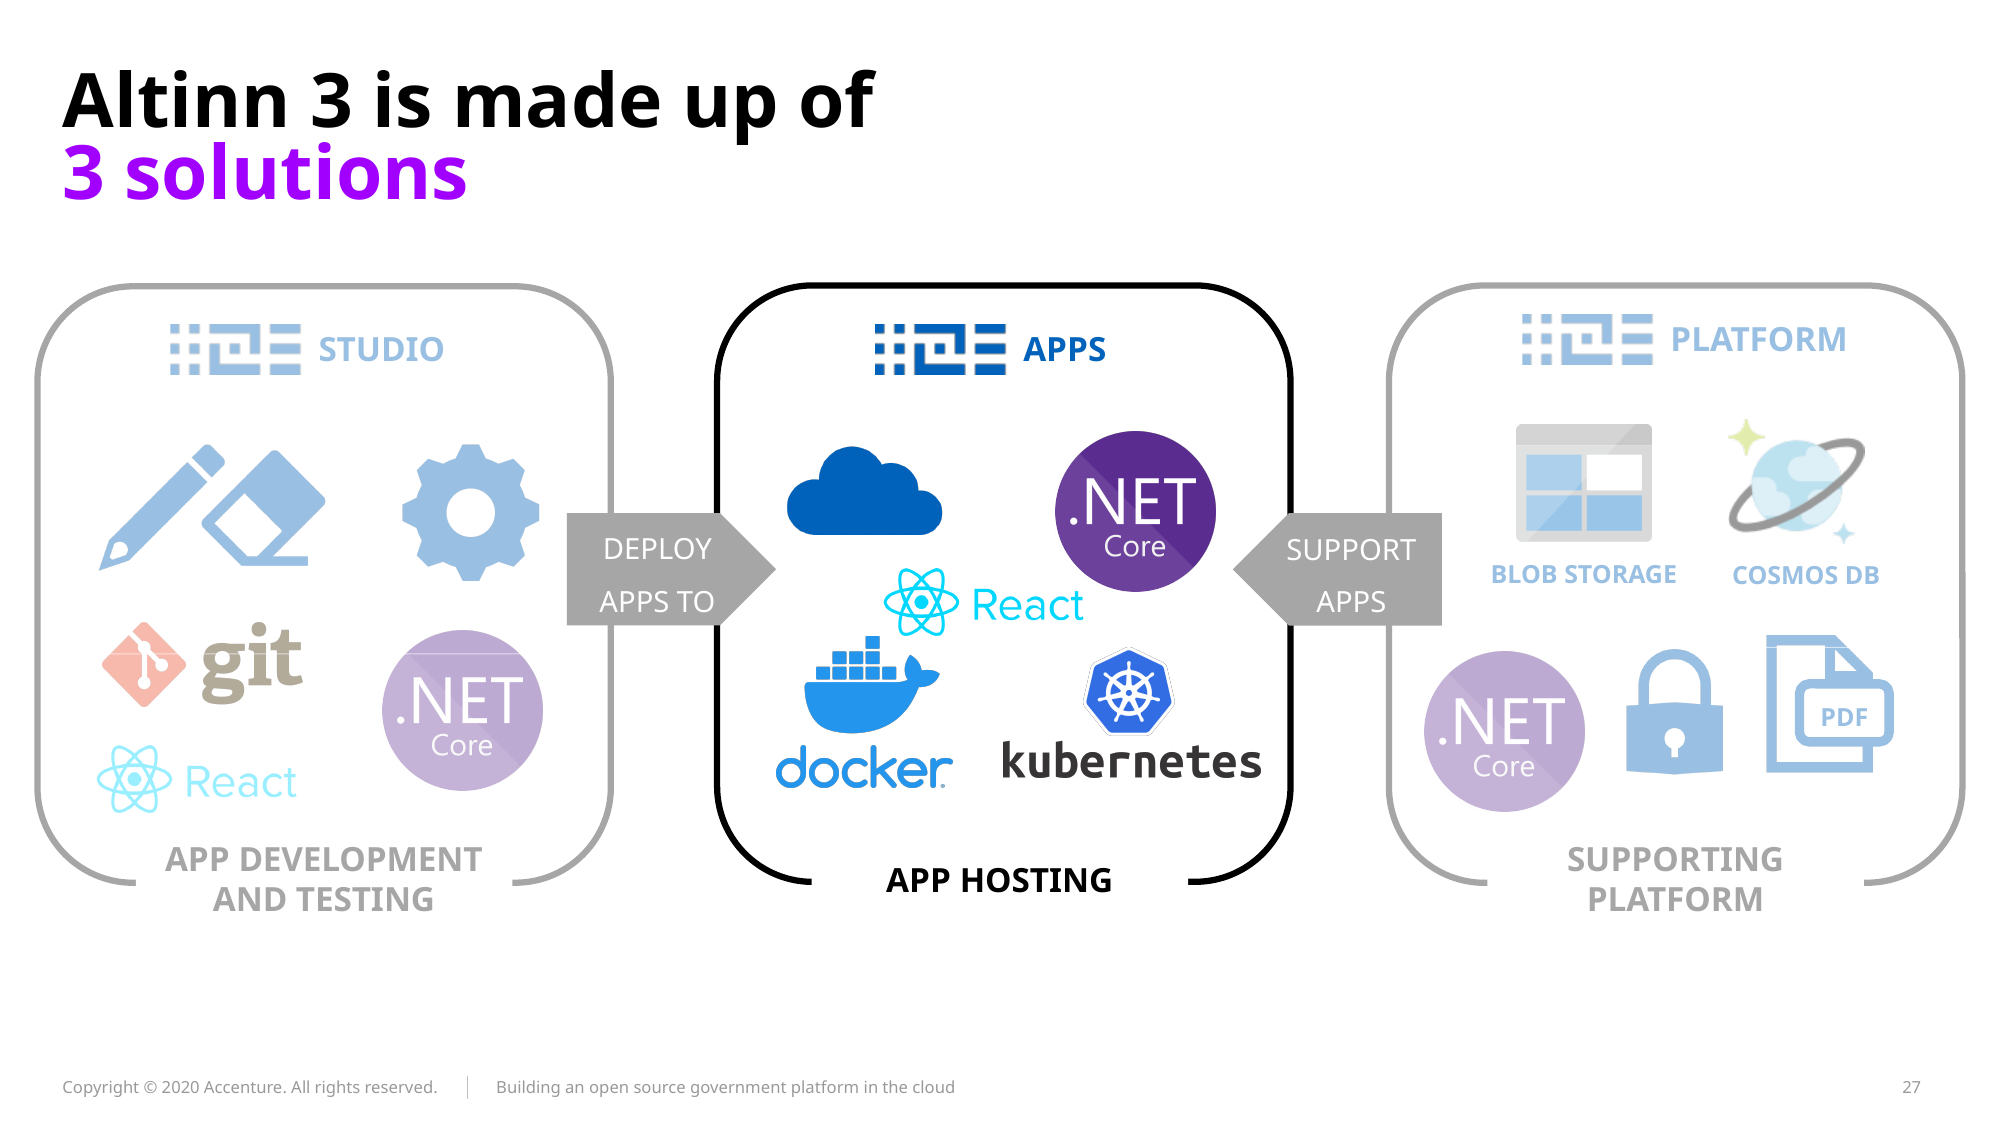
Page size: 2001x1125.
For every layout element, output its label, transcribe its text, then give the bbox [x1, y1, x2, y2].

text_box APP DEVELOPMENT AND TESTING [135, 838, 513, 926]
text_box [1387, 284, 1964, 884]
text_box Copyright © 2020 Accenture. All rights reserved. [62, 1069, 986, 1104]
text_box [36, 285, 612, 884]
text_box DEPLOY APPS TO [589, 513, 776, 626]
text_box [716, 284, 1292, 883]
title Altinn 3 is made up of 3 solutions [62, 62, 1938, 224]
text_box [1407, 300, 1918, 826]
text_box 27 [1887, 1069, 1951, 1104]
text_box SUPPORT APPS [1232, 513, 1407, 626]
text_box APP HOSTING [811, 858, 1189, 907]
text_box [78, 307, 589, 815]
picture [776, 402, 1216, 788]
text_box SUPPORTING PLATFORM [1487, 838, 1864, 926]
picture [1003, 647, 1261, 778]
picture [875, 324, 1020, 386]
text_box APPS [1023, 327, 1168, 376]
